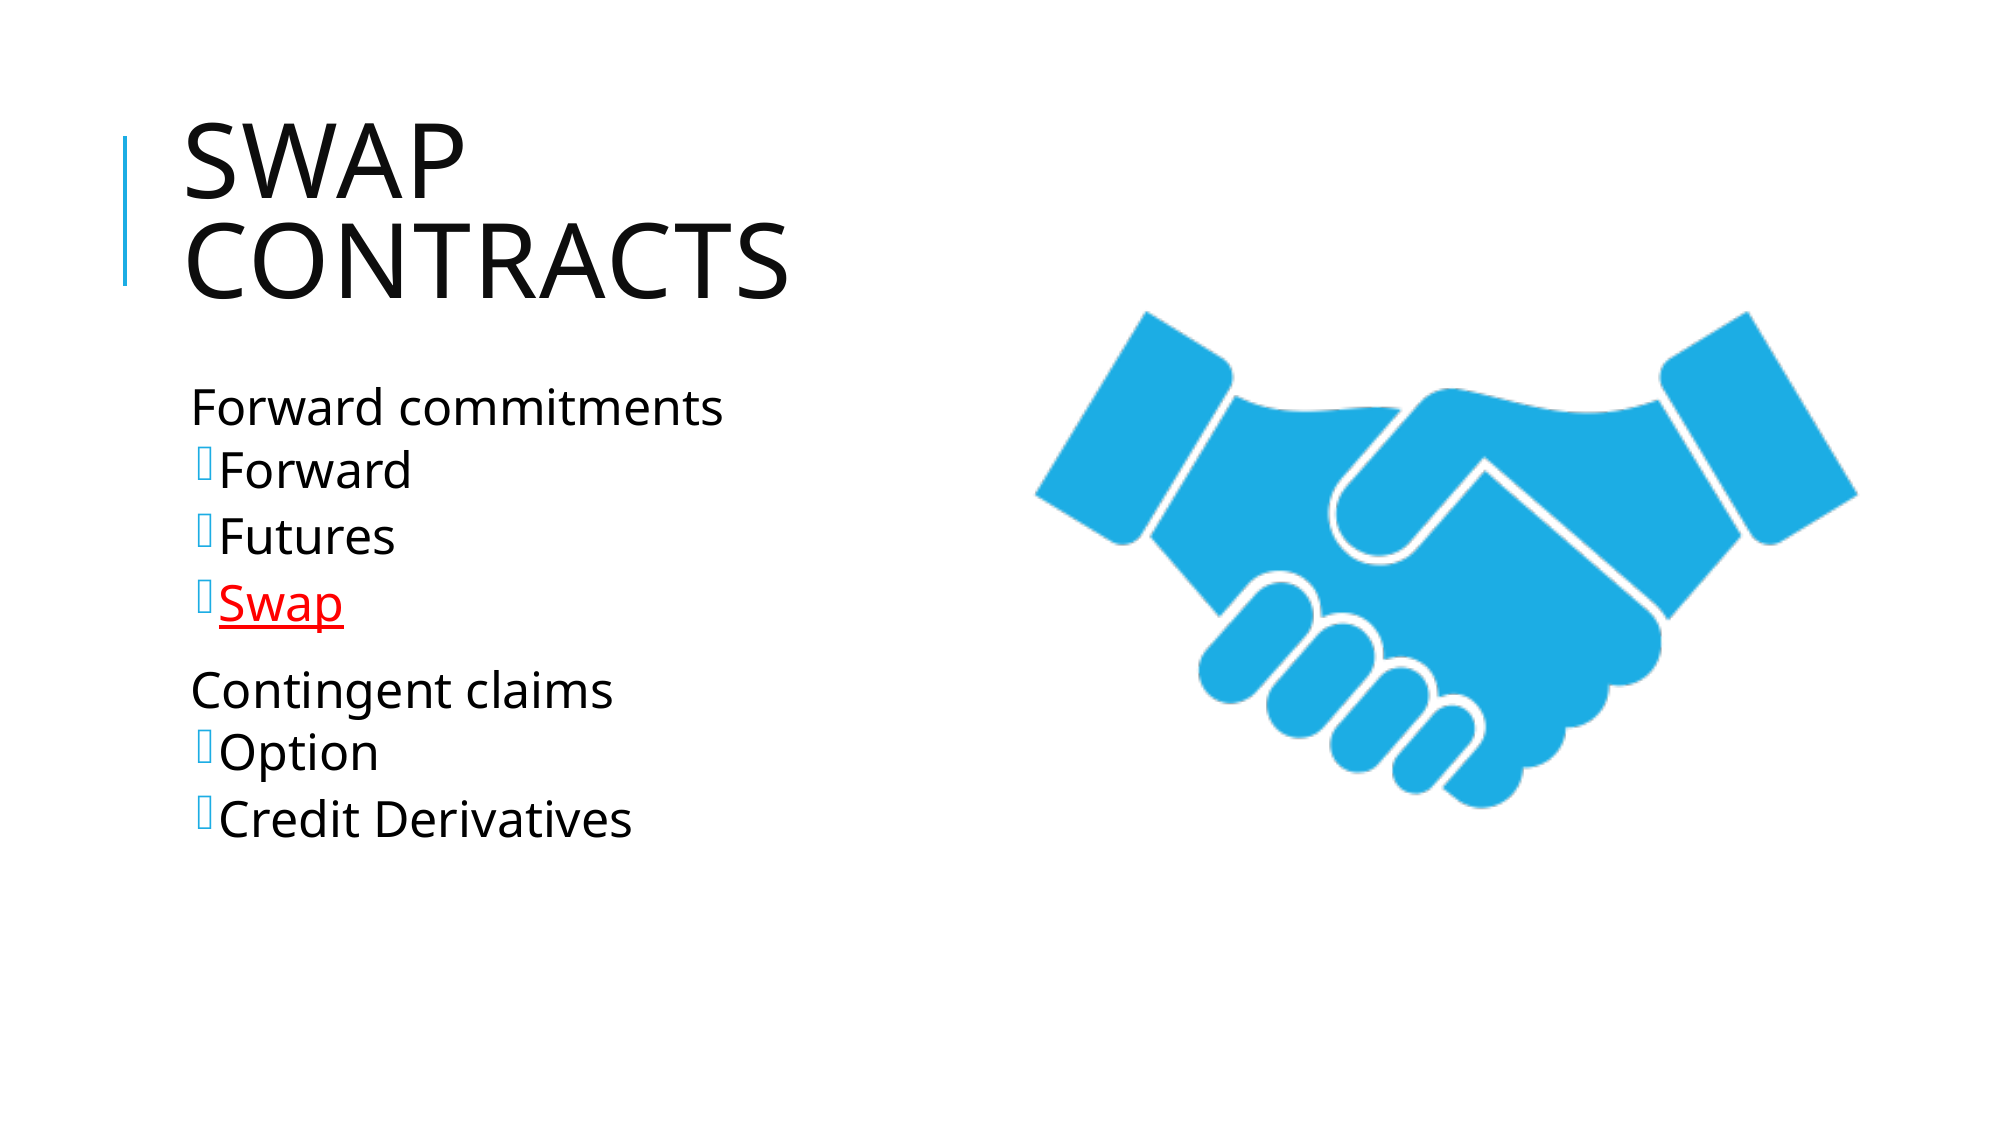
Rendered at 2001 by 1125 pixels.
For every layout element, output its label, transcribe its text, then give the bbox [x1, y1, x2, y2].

title Swap Contracts [168, 96, 895, 342]
list Forward commitments Forward Futures Swap Contingent claims Option Credit Derivatives [168, 375, 895, 1020]
picture [999, 114, 1896, 1011]
